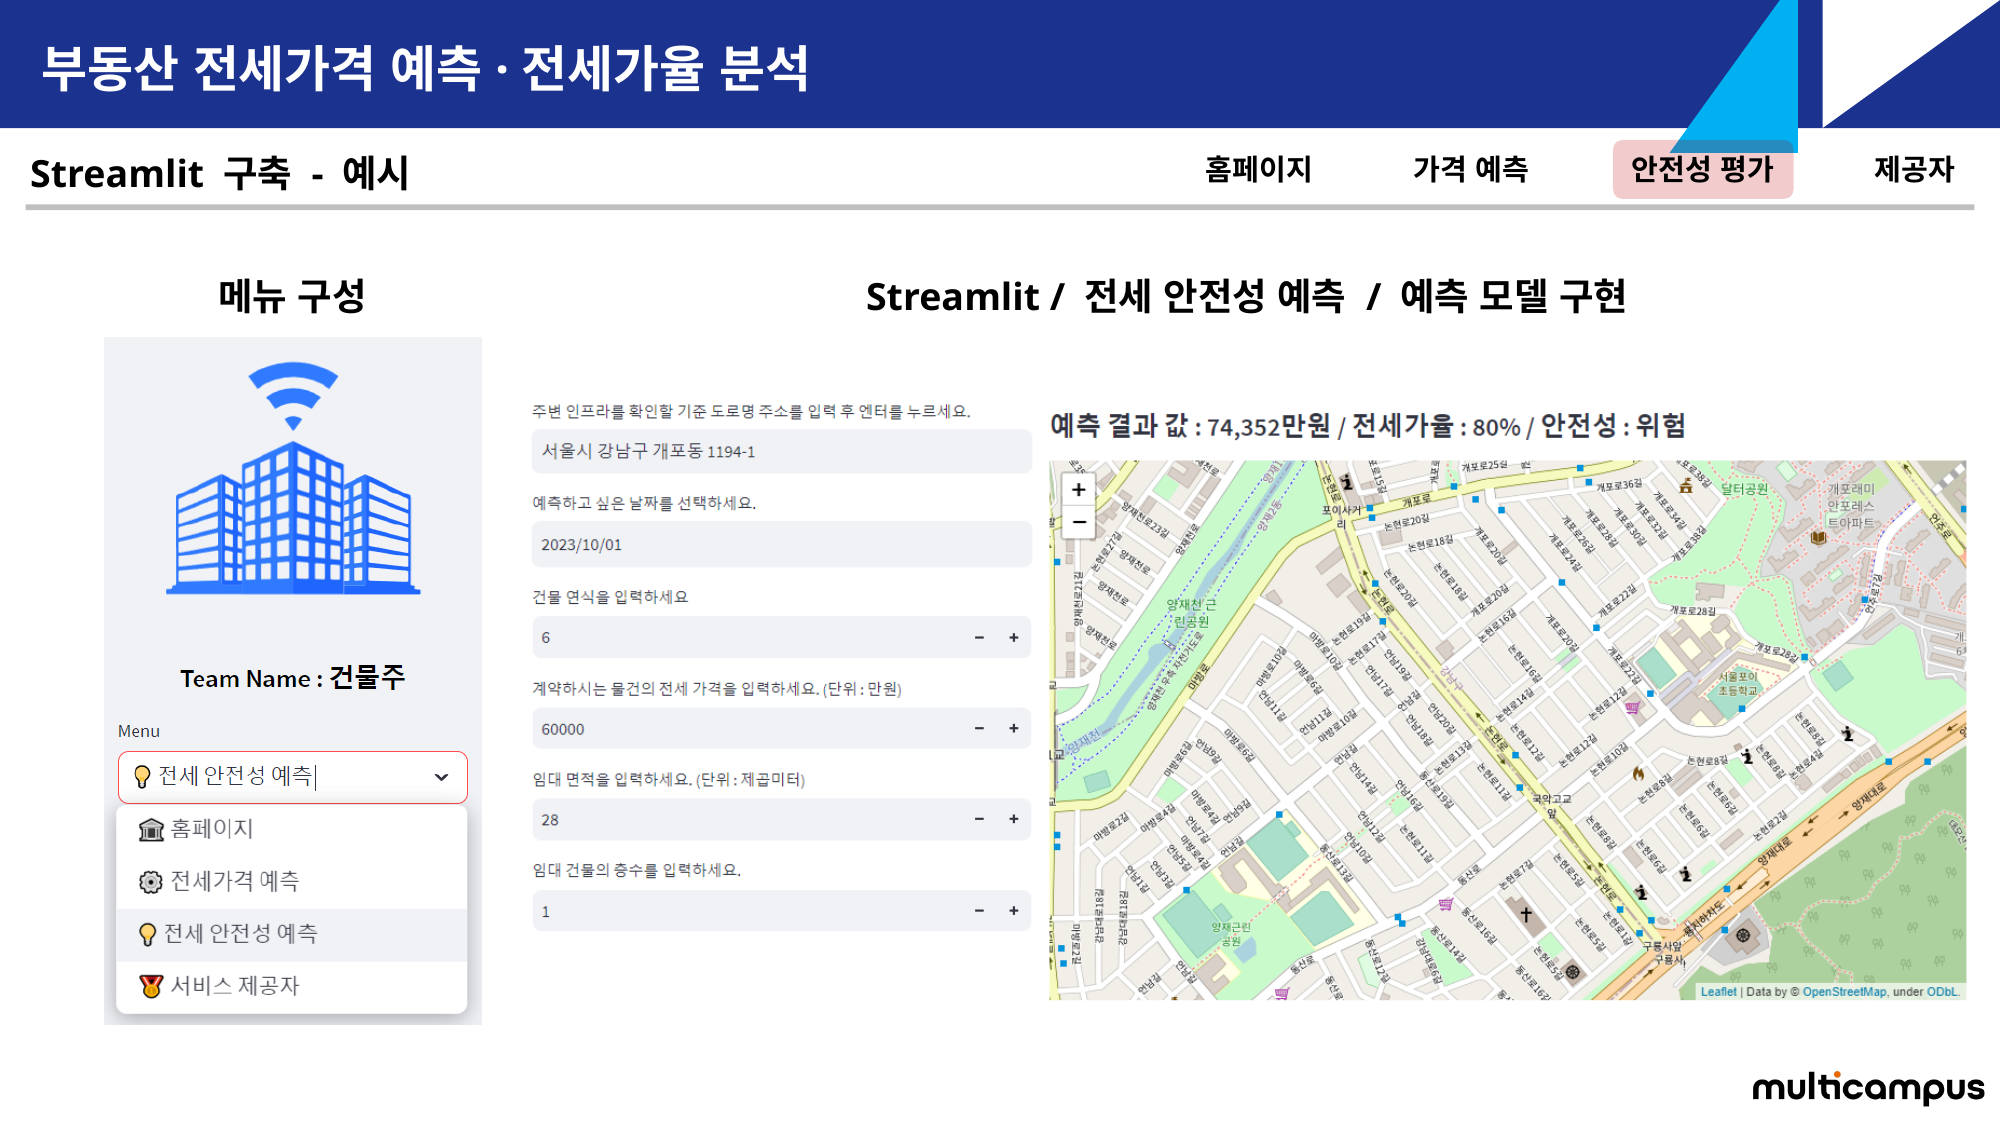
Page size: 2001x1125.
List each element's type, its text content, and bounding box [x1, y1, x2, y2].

text_box [1610, 137, 1796, 202]
text_box Streamlit / 전세 안전성 예측 / 예측 모델 구현 [580, 265, 1915, 326]
text_box Streamlit 구축 - 예시 [15, 142, 858, 203]
picture [1753, 1070, 1985, 1108]
text_box 안전성 평가 [1616, 143, 1791, 194]
text_box 부동산 전세가격 예측·전세가율 분석 [0, 0, 1642, 129]
text_box 제공자 [1859, 143, 1971, 194]
text_box 메뉴 구성 [74, 265, 512, 326]
text_box 홈페이지 [1190, 143, 1329, 194]
picture [521, 385, 1974, 1012]
picture [103, 337, 482, 1025]
text_box 가격 예측 [1398, 143, 1545, 194]
text_box [23, 202, 1976, 212]
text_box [1644, 0, 2000, 129]
